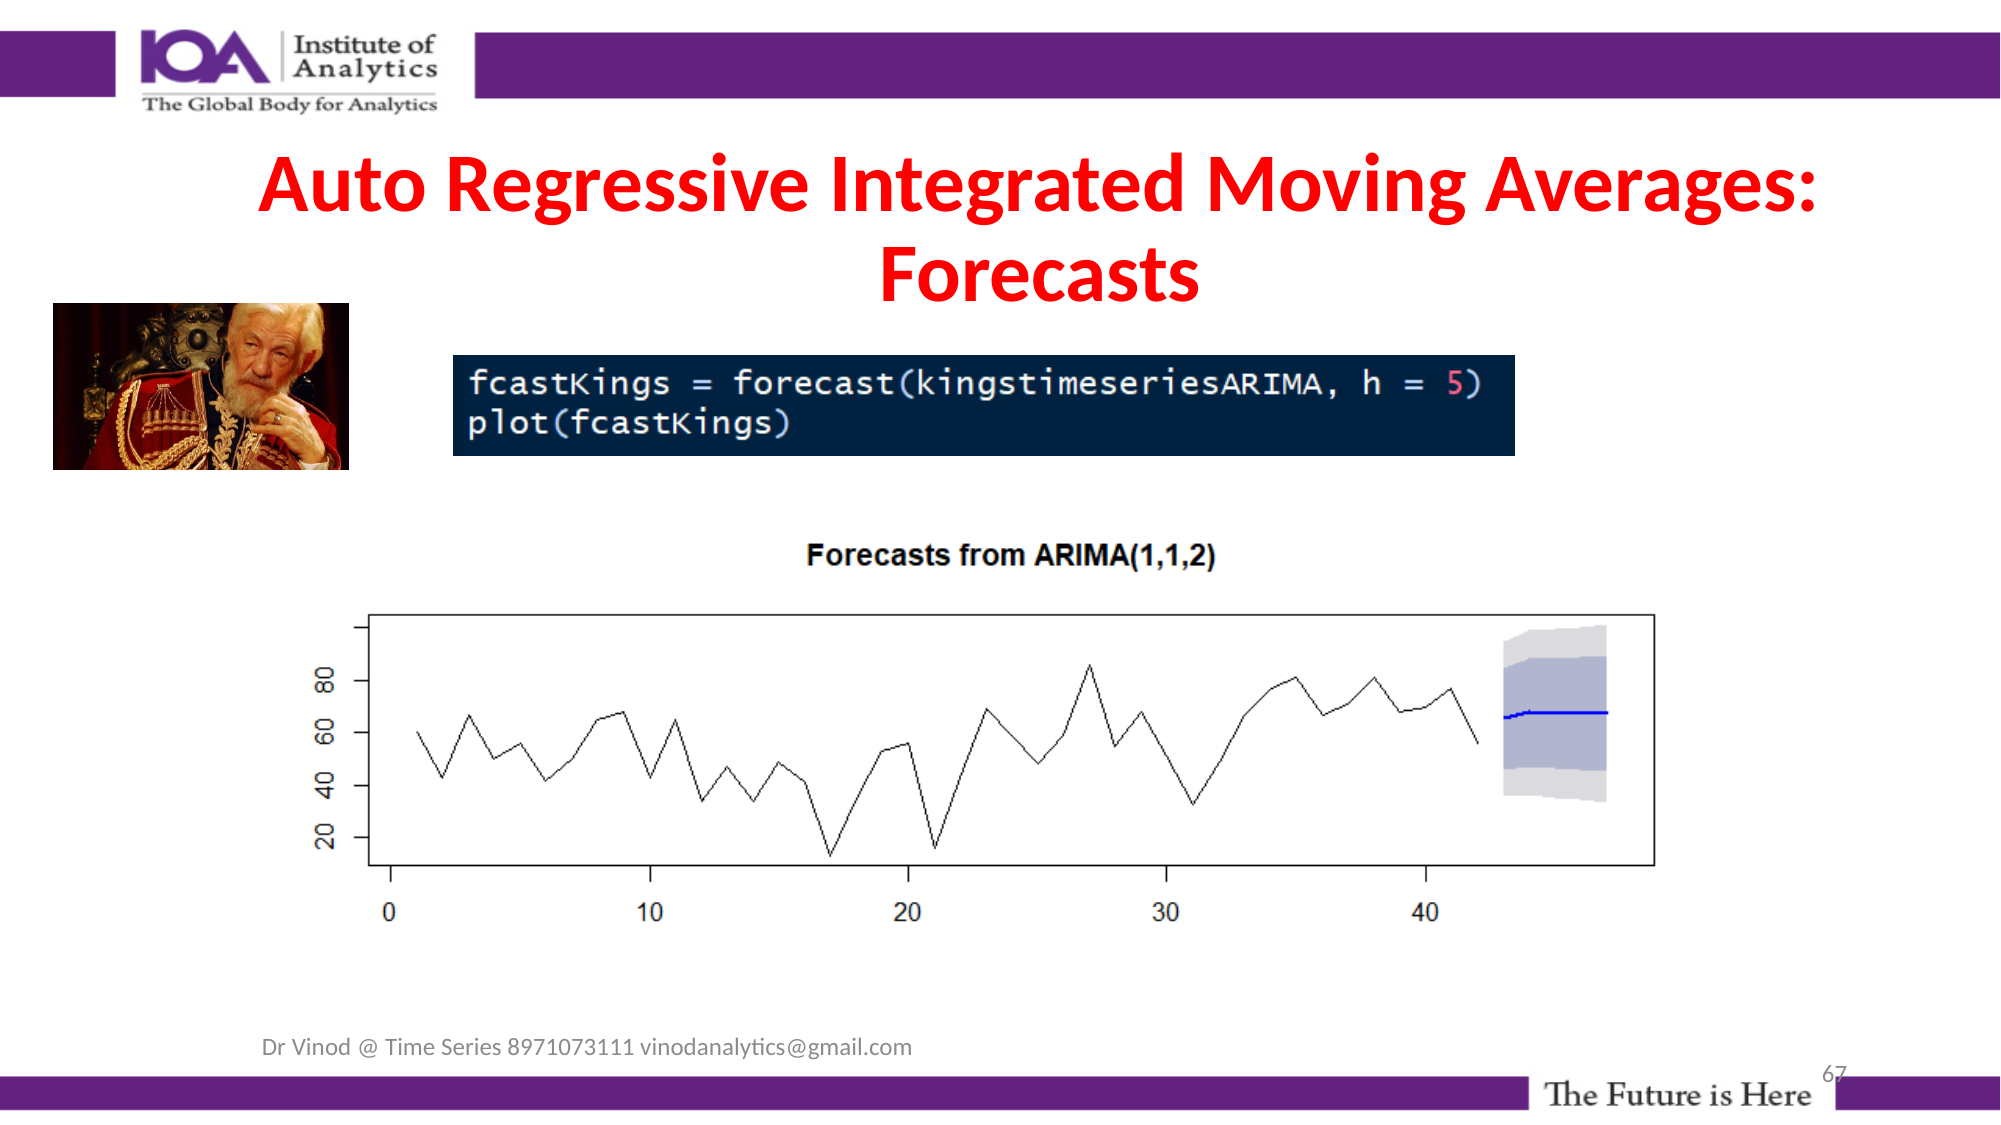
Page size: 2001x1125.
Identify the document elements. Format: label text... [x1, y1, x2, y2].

slide_number 67 [1412, 1042, 1863, 1103]
picture [0, 0, 2001, 1125]
footer Dr Vinod @ Time Series 8971073111 vinodanalytics@gmail.com [21, 1014, 1155, 1075]
subtitle Auto Regressive Integrated Moving Averages: Forecasts [200, 131, 1880, 244]
